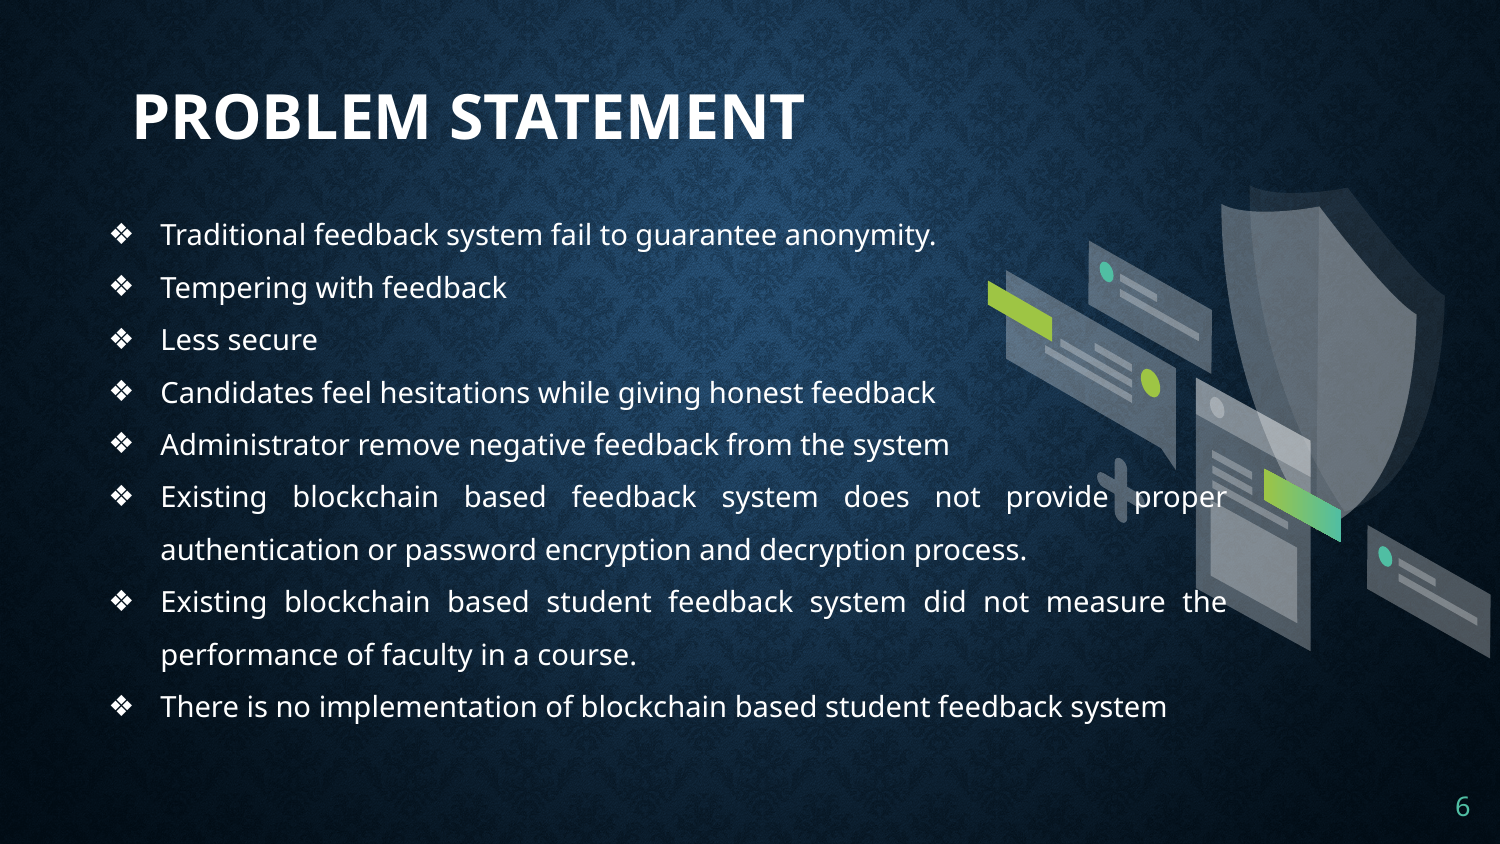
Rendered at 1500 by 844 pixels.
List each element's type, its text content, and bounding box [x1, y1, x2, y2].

picture [0, 0, 1500, 844]
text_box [987, 184, 1491, 659]
list Traditional feedback system fail to guarantee anonymity. Tempering with feedback Less secure Candidates feel hesitations while giving honest feedback Administrator remove negative feedback from the system Existing blockchain based feedback system does not provide proper authentication or password encryption and decryption process. Existing blockchain based student feedback system did not measure the performance of faculty in a course. There is no implementation of blockchain based student feedback system [85, 140, 1229, 747]
title PROBLEM STATEMENT [131, 87, 1003, 140]
slide_number ‹#› [1426, 779, 1500, 837]
